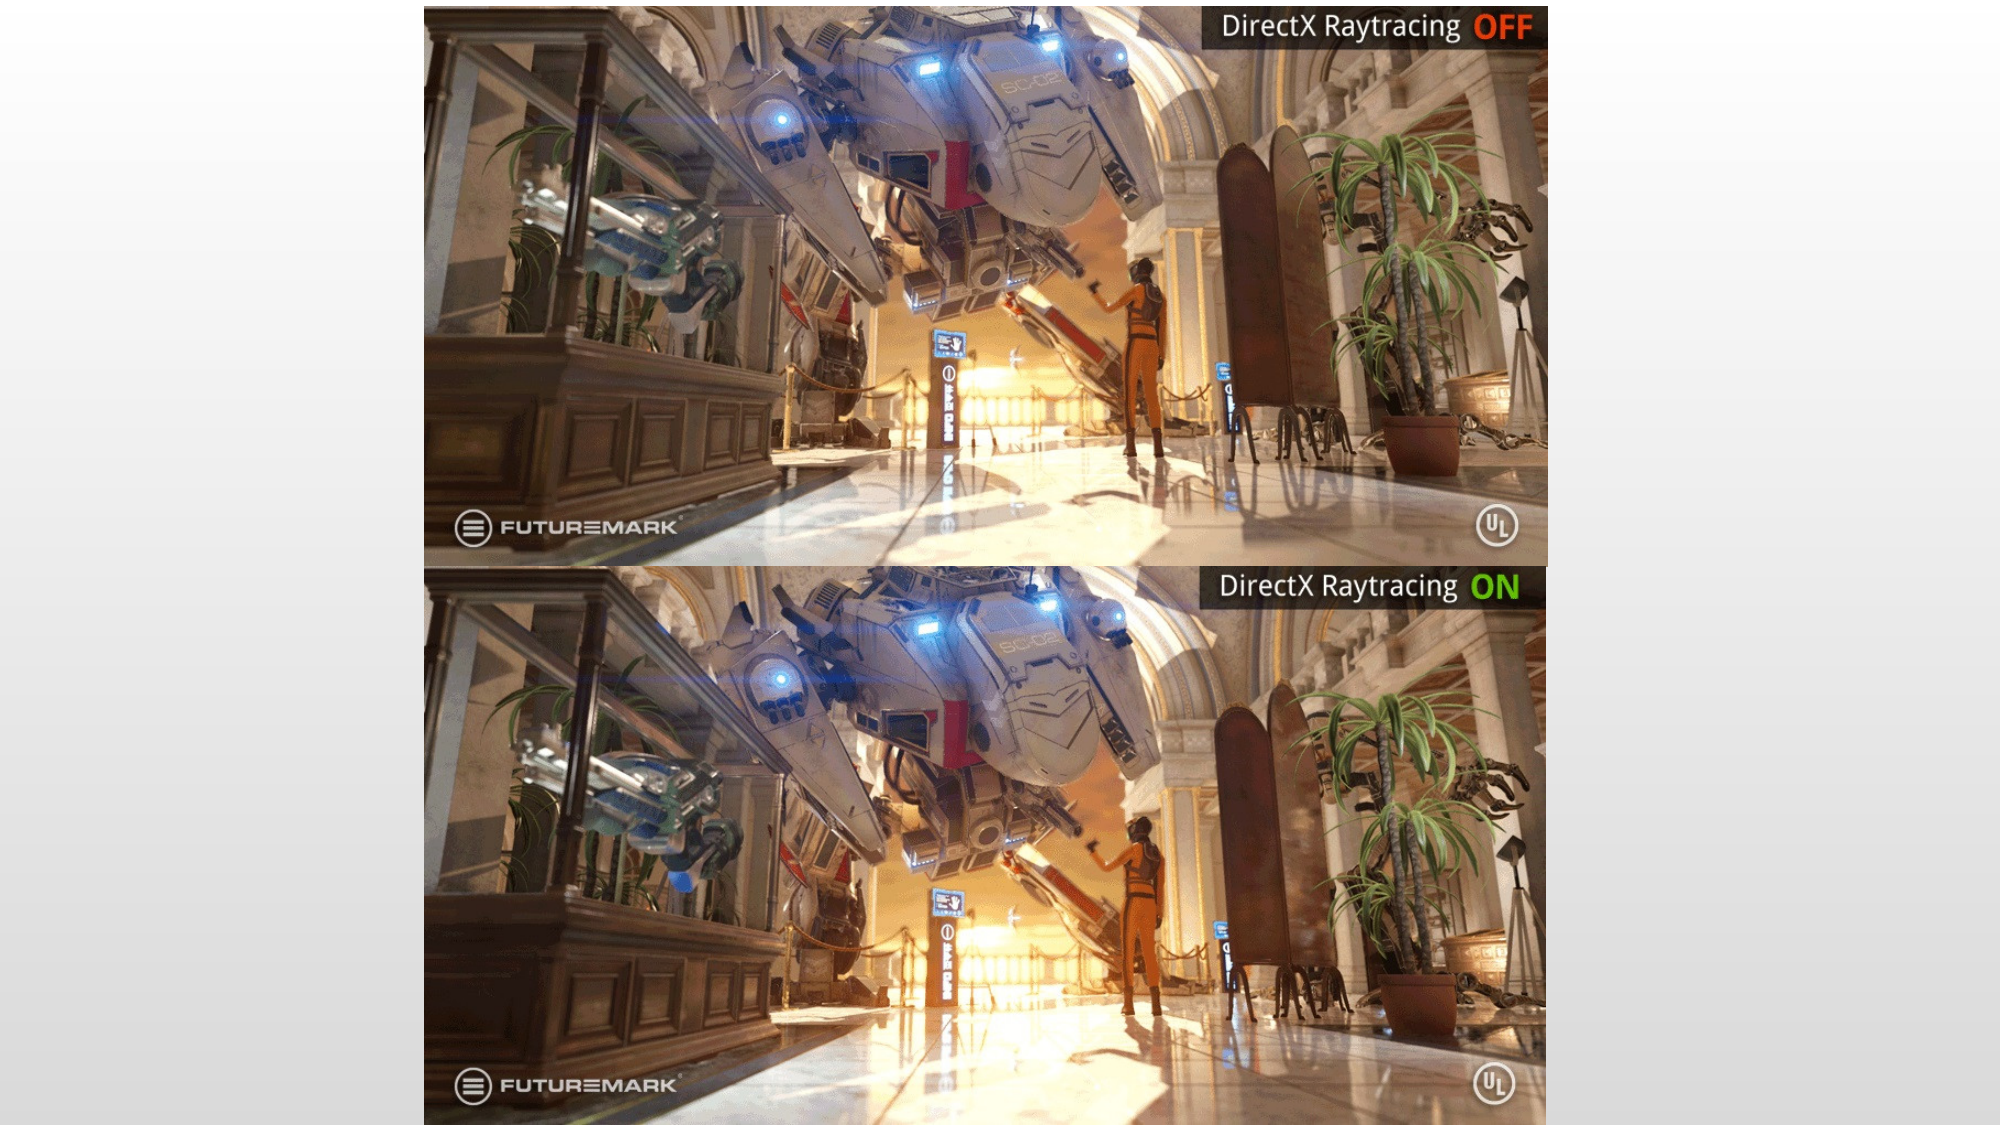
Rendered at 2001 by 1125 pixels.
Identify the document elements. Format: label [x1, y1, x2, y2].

picture [424, 6, 1548, 1125]
